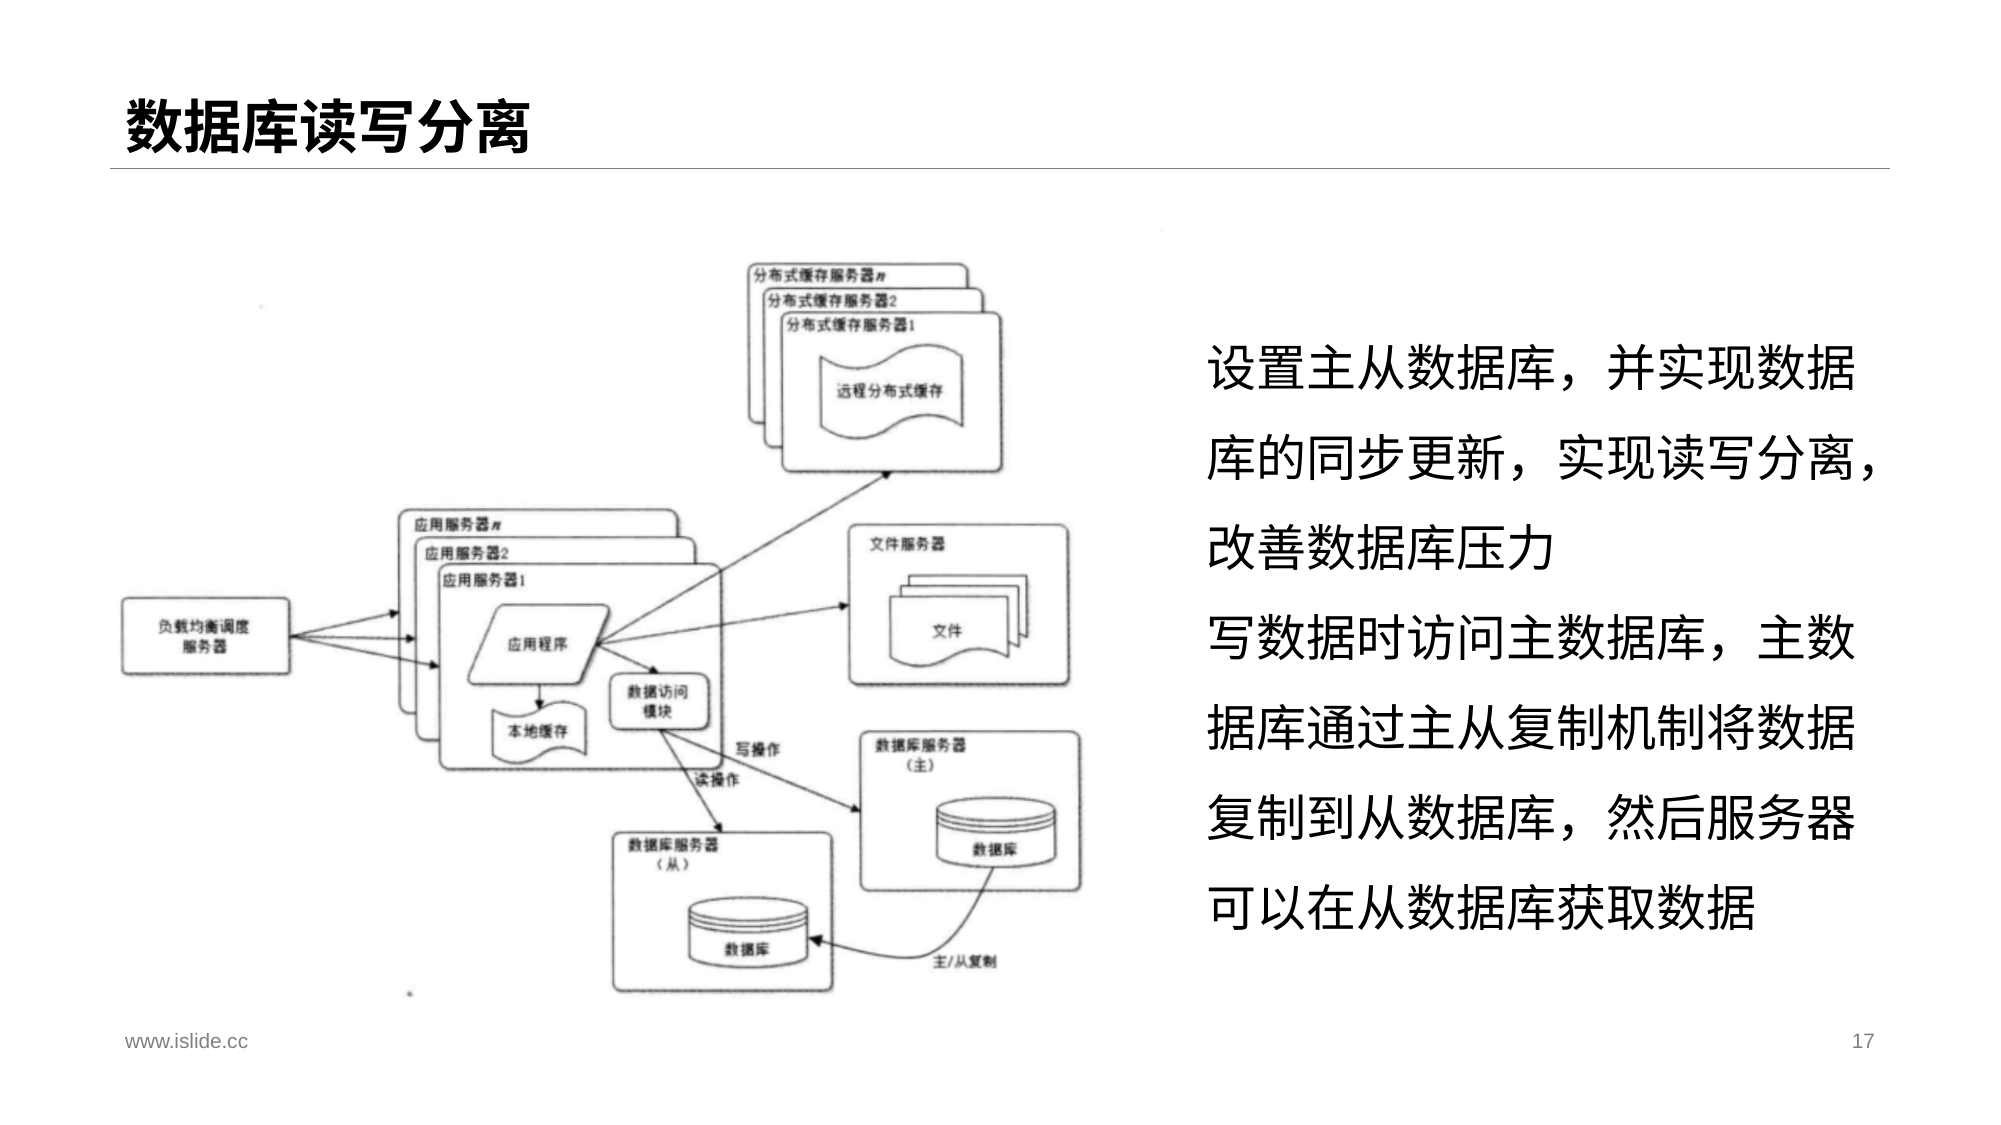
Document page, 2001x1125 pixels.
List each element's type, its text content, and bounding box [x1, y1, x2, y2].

picture [60, 214, 1192, 1024]
footer www.islide.cc [109, 1024, 790, 1058]
title 数据库读写分离 [109, 0, 1890, 169]
text_box 设置主从数据库，并实现数据库的同步更新，实现读写分离，改善数据库压力 写数据时访问主数据库，主数据库通过主从复制机制将数据复制到从数据库，然后服务器可以在从数据库获取数据 [1192, 298, 1917, 944]
slide_number 17 [1412, 1023, 1890, 1058]
